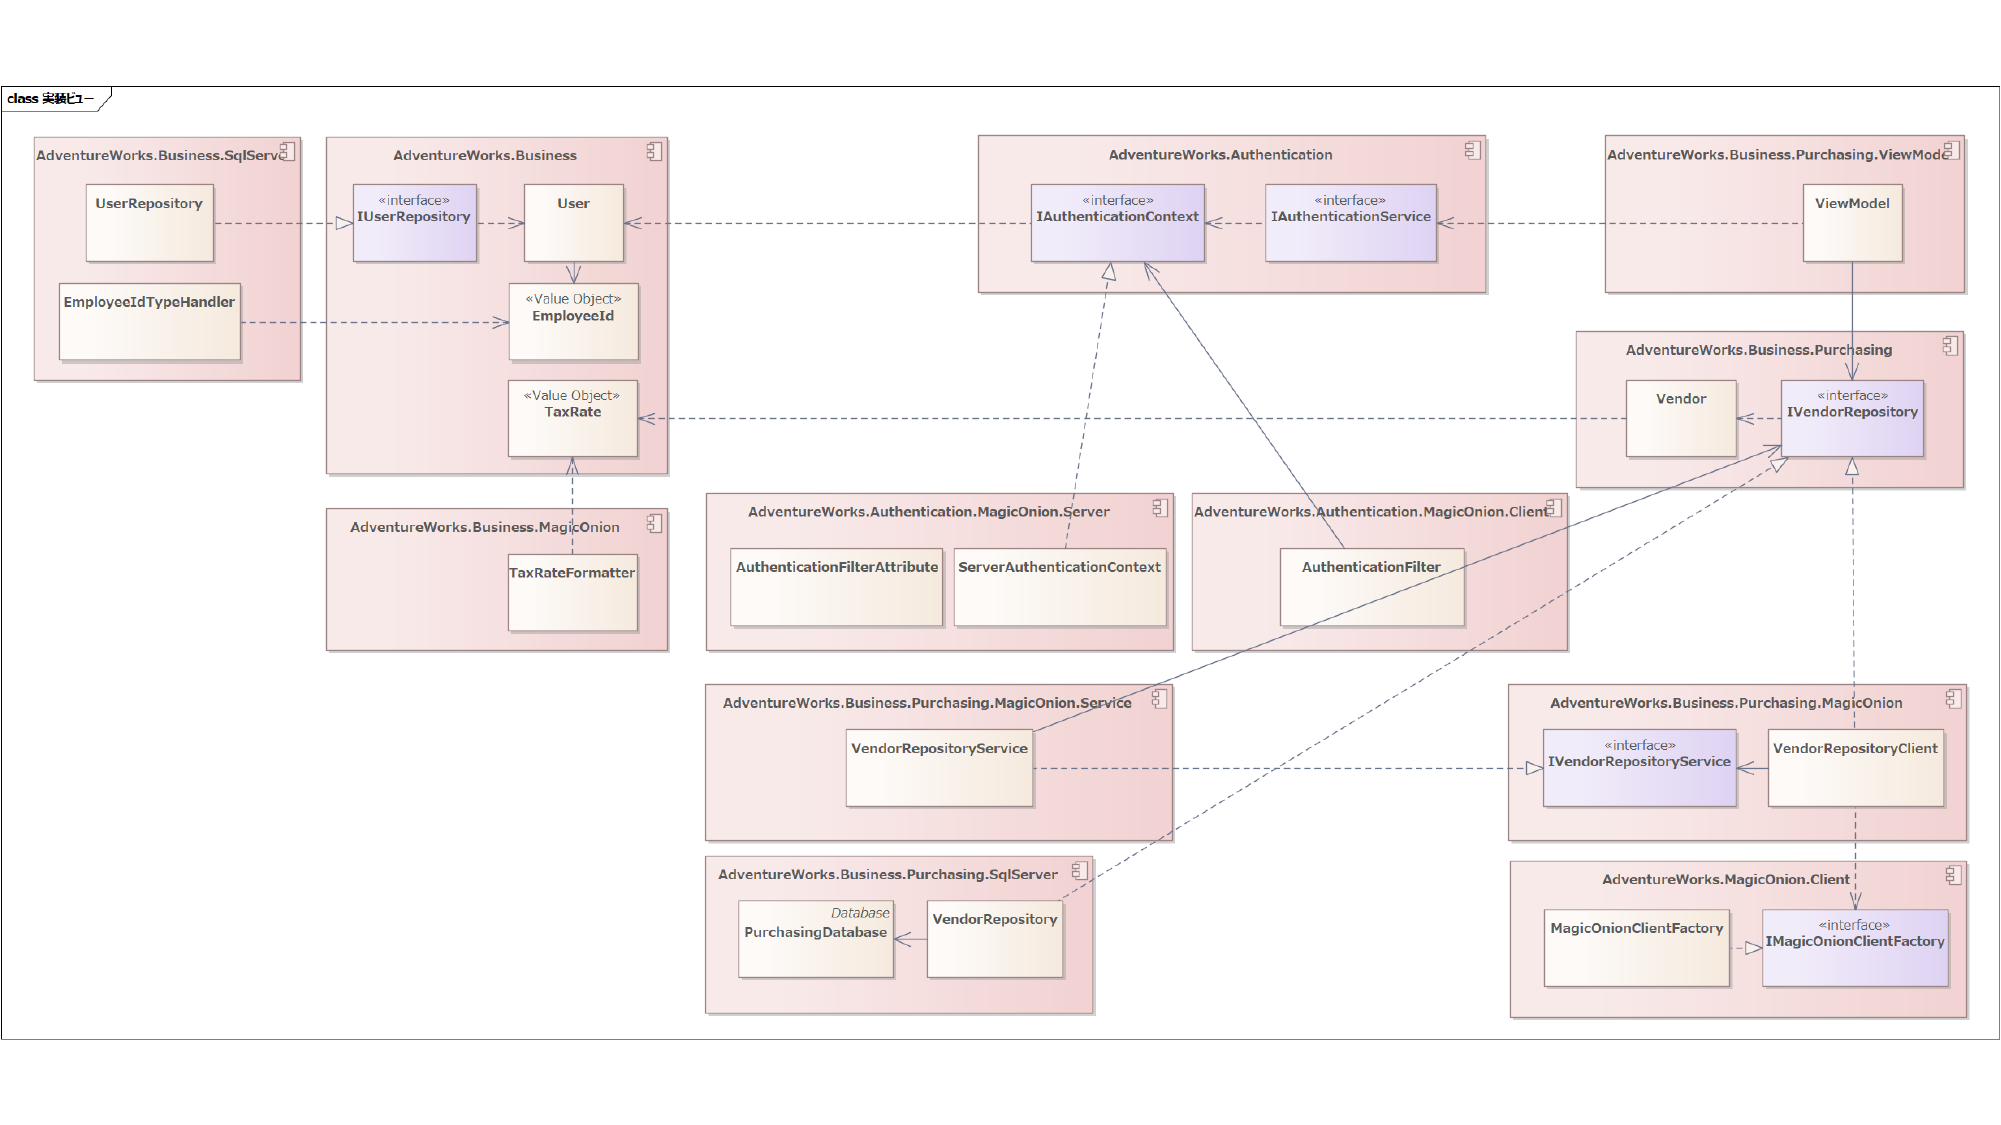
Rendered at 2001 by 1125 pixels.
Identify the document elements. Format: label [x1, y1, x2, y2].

picture [0, 85, 2000, 1040]
